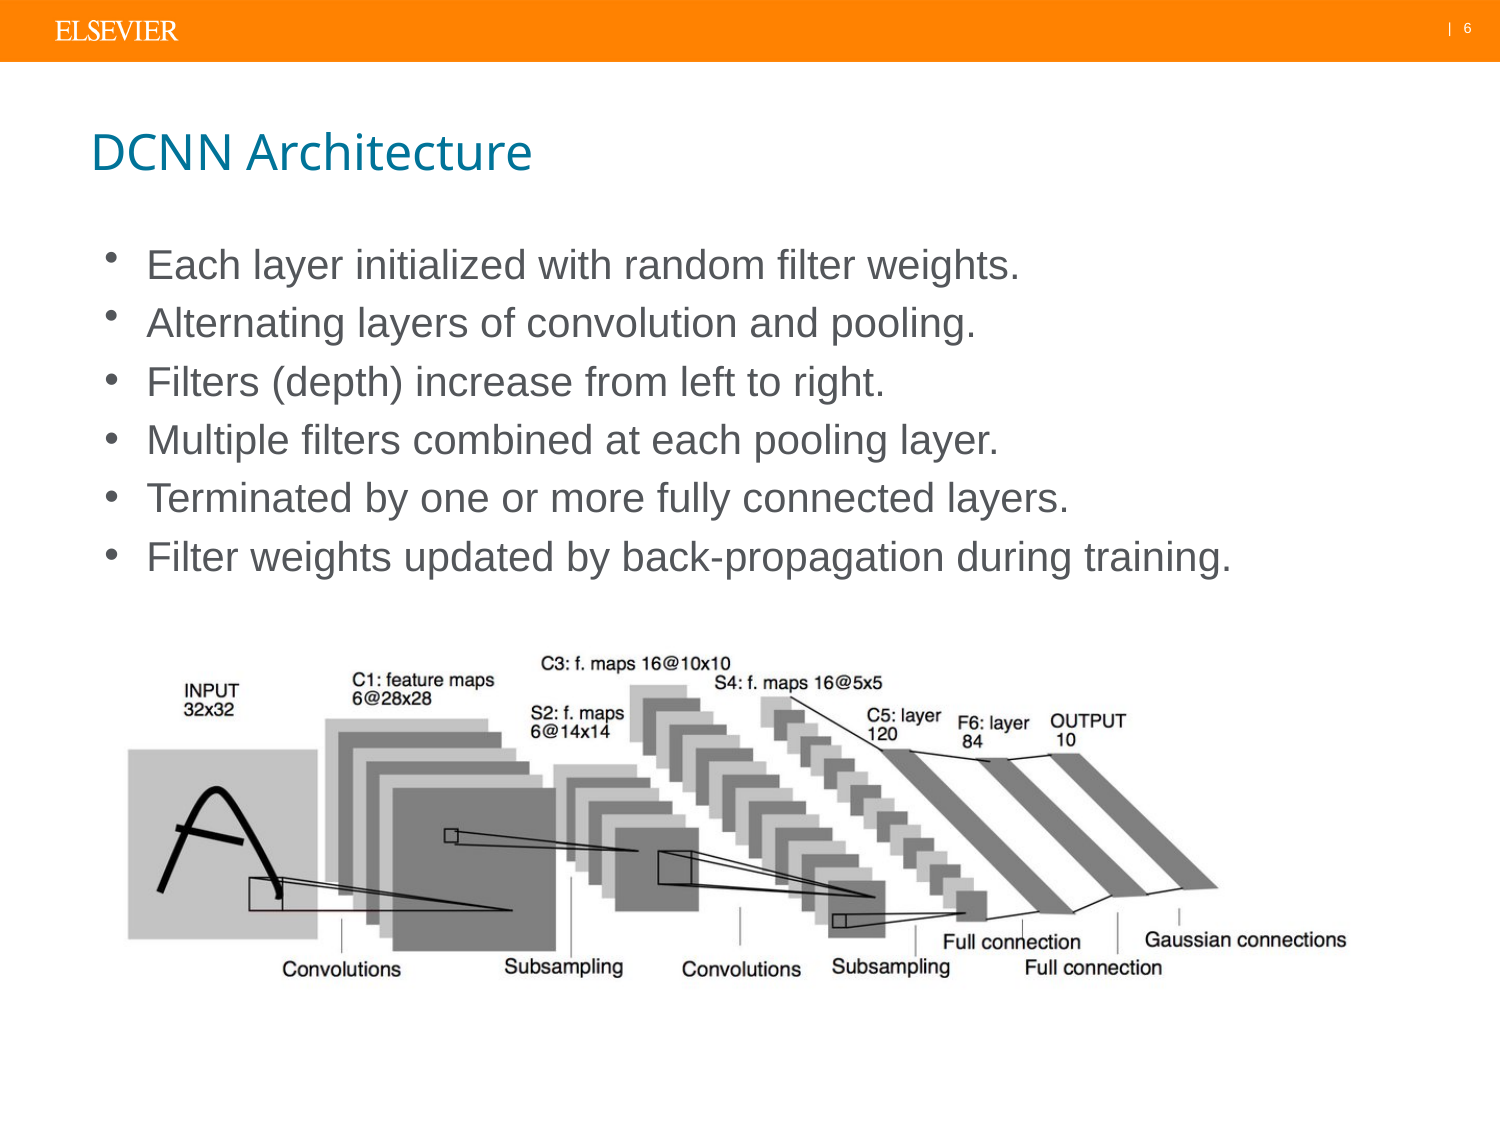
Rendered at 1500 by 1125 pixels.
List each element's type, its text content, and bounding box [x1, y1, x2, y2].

picture [0, 0, 1500, 62]
title DCNN Architecture [75, 115, 1427, 185]
picture [115, 638, 1366, 1003]
list Each layer initialized with random filter weights. Alternating layers of convolution and pooling. Filters (depth) increase from left to right. Multiple filters combined at each pooling layer. Terminated by one or more fully connected layers. Filter weights updated by back-propagation during training. [75, 229, 1427, 1050]
